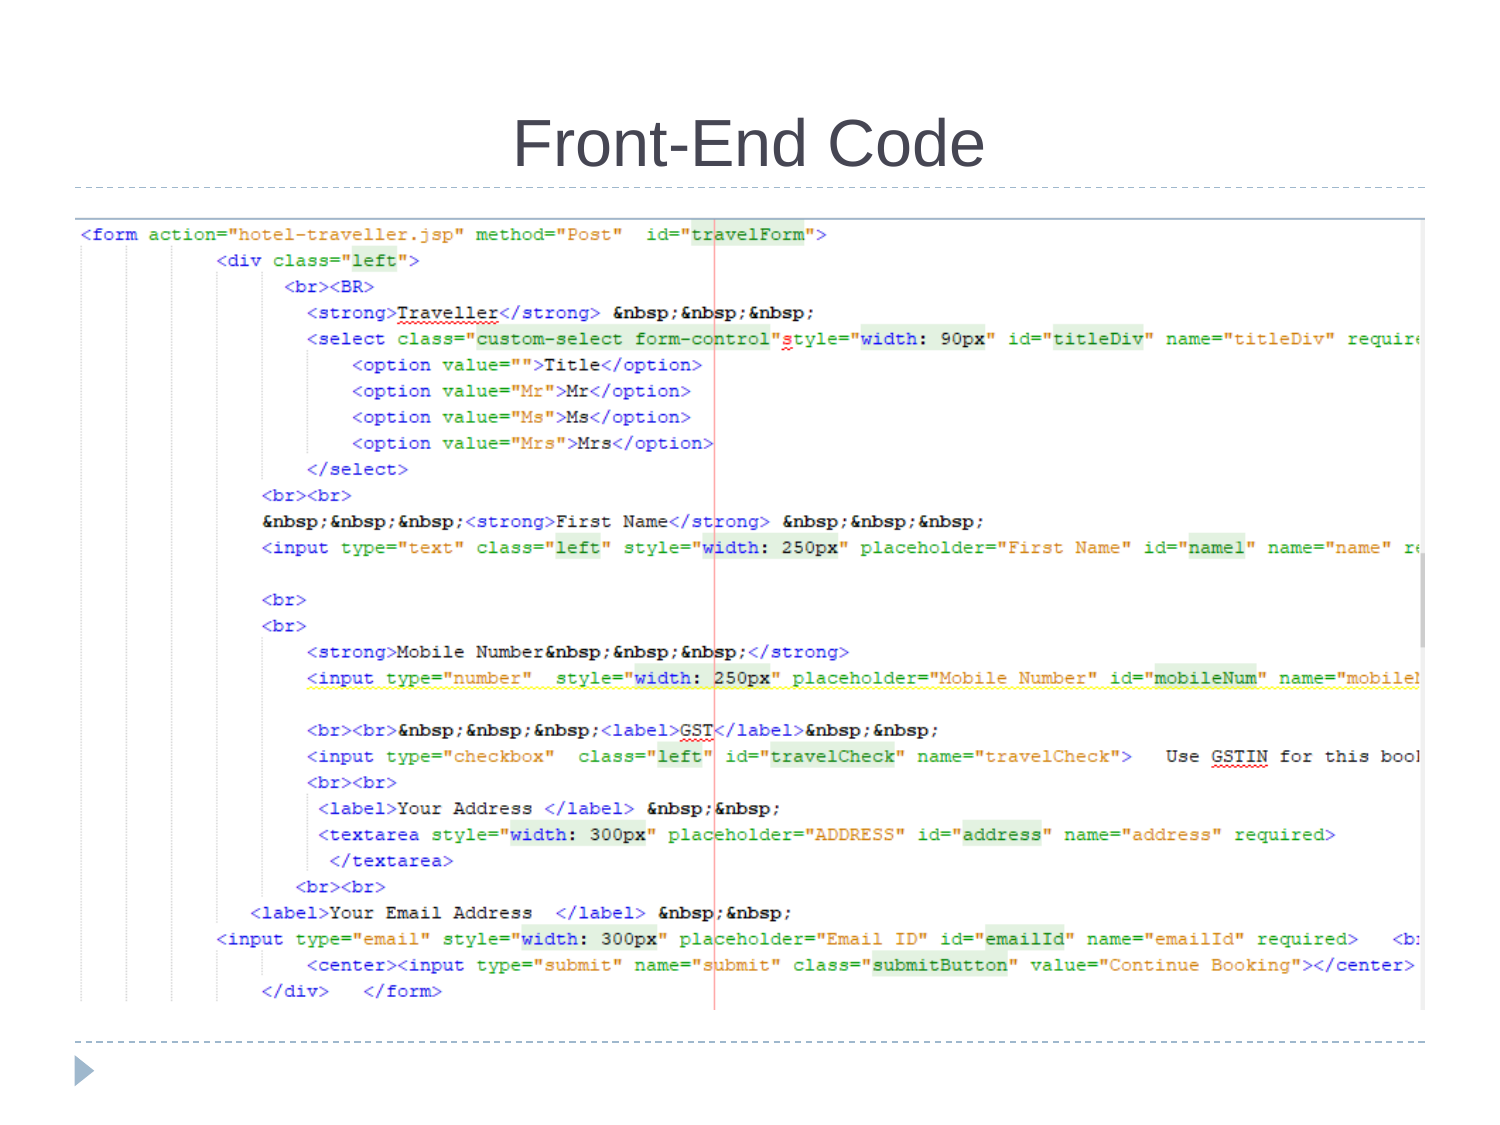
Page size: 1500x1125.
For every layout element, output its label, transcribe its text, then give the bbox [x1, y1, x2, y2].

picture [74, 217, 1426, 1011]
title Front-End Code [75, 24, 1425, 188]
